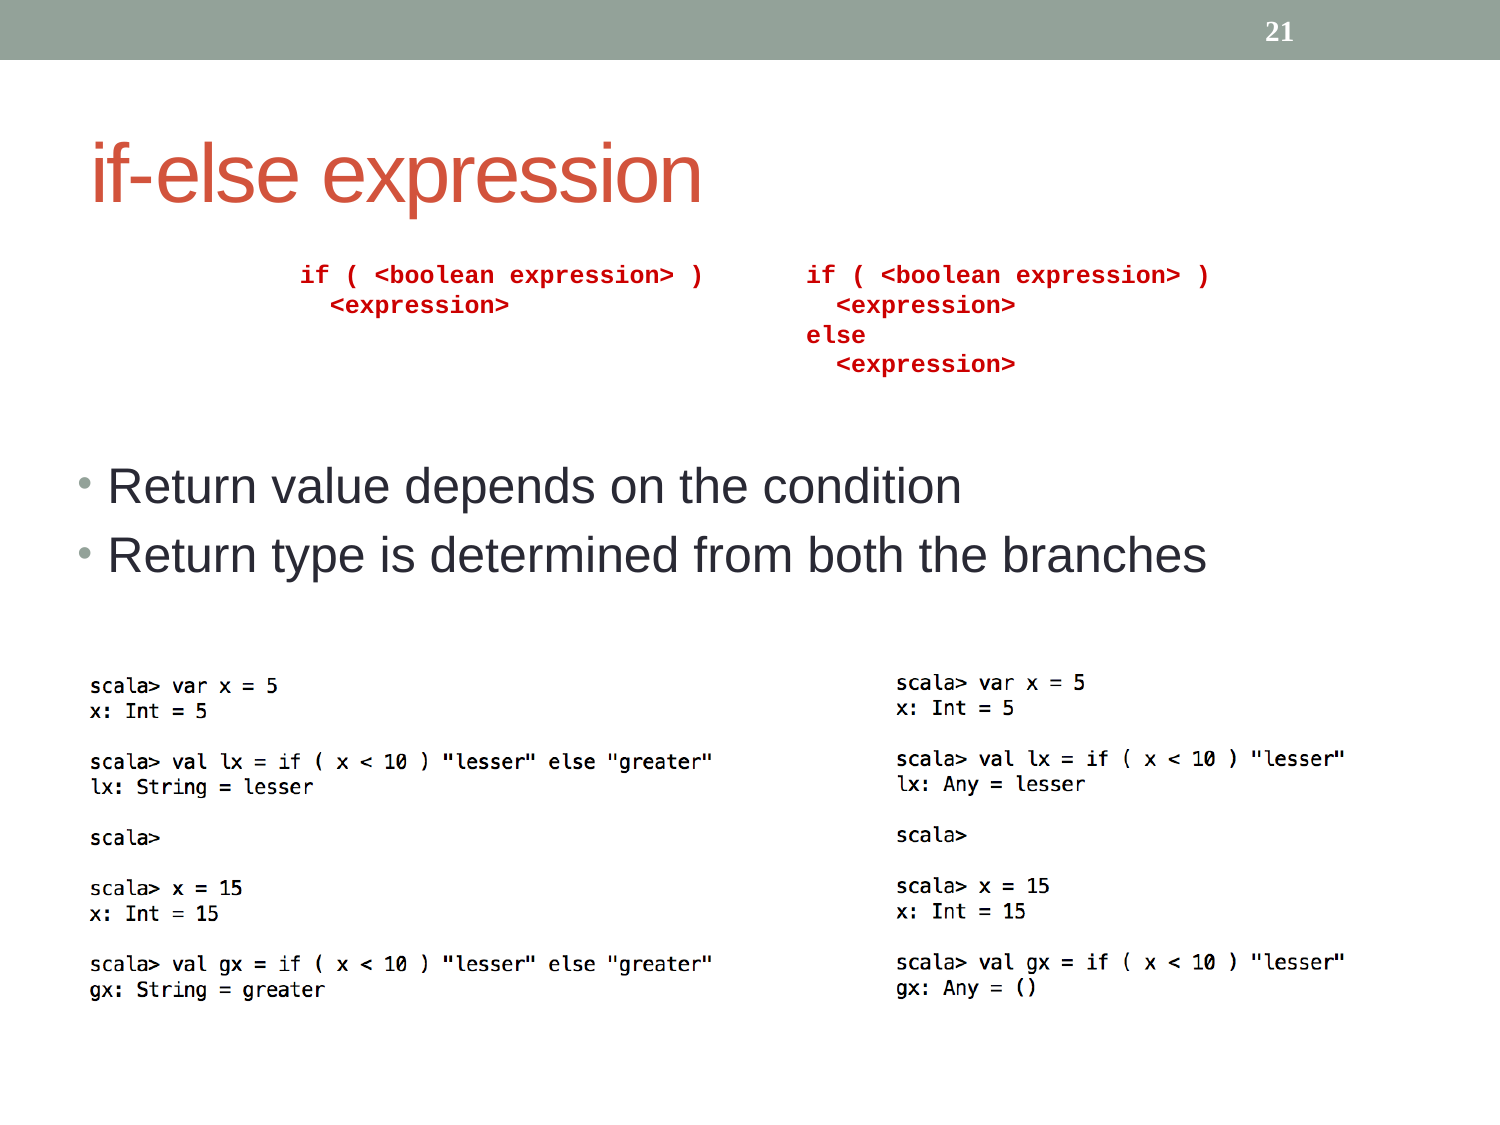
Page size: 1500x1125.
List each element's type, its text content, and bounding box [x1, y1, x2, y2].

title if-else expression [75, 87, 1425, 250]
picture [84, 674, 722, 1008]
text_box if ( <boolean expression> ) <expression> else <expression> [791, 250, 1241, 386]
list Return value depends on the condition Return type is determined from both the branches [62, 445, 1450, 617]
text_box if ( <boolean expression> ) <expression> [285, 250, 735, 326]
picture [892, 674, 1363, 1008]
slide_number 21 [1250, 3, 1425, 57]
